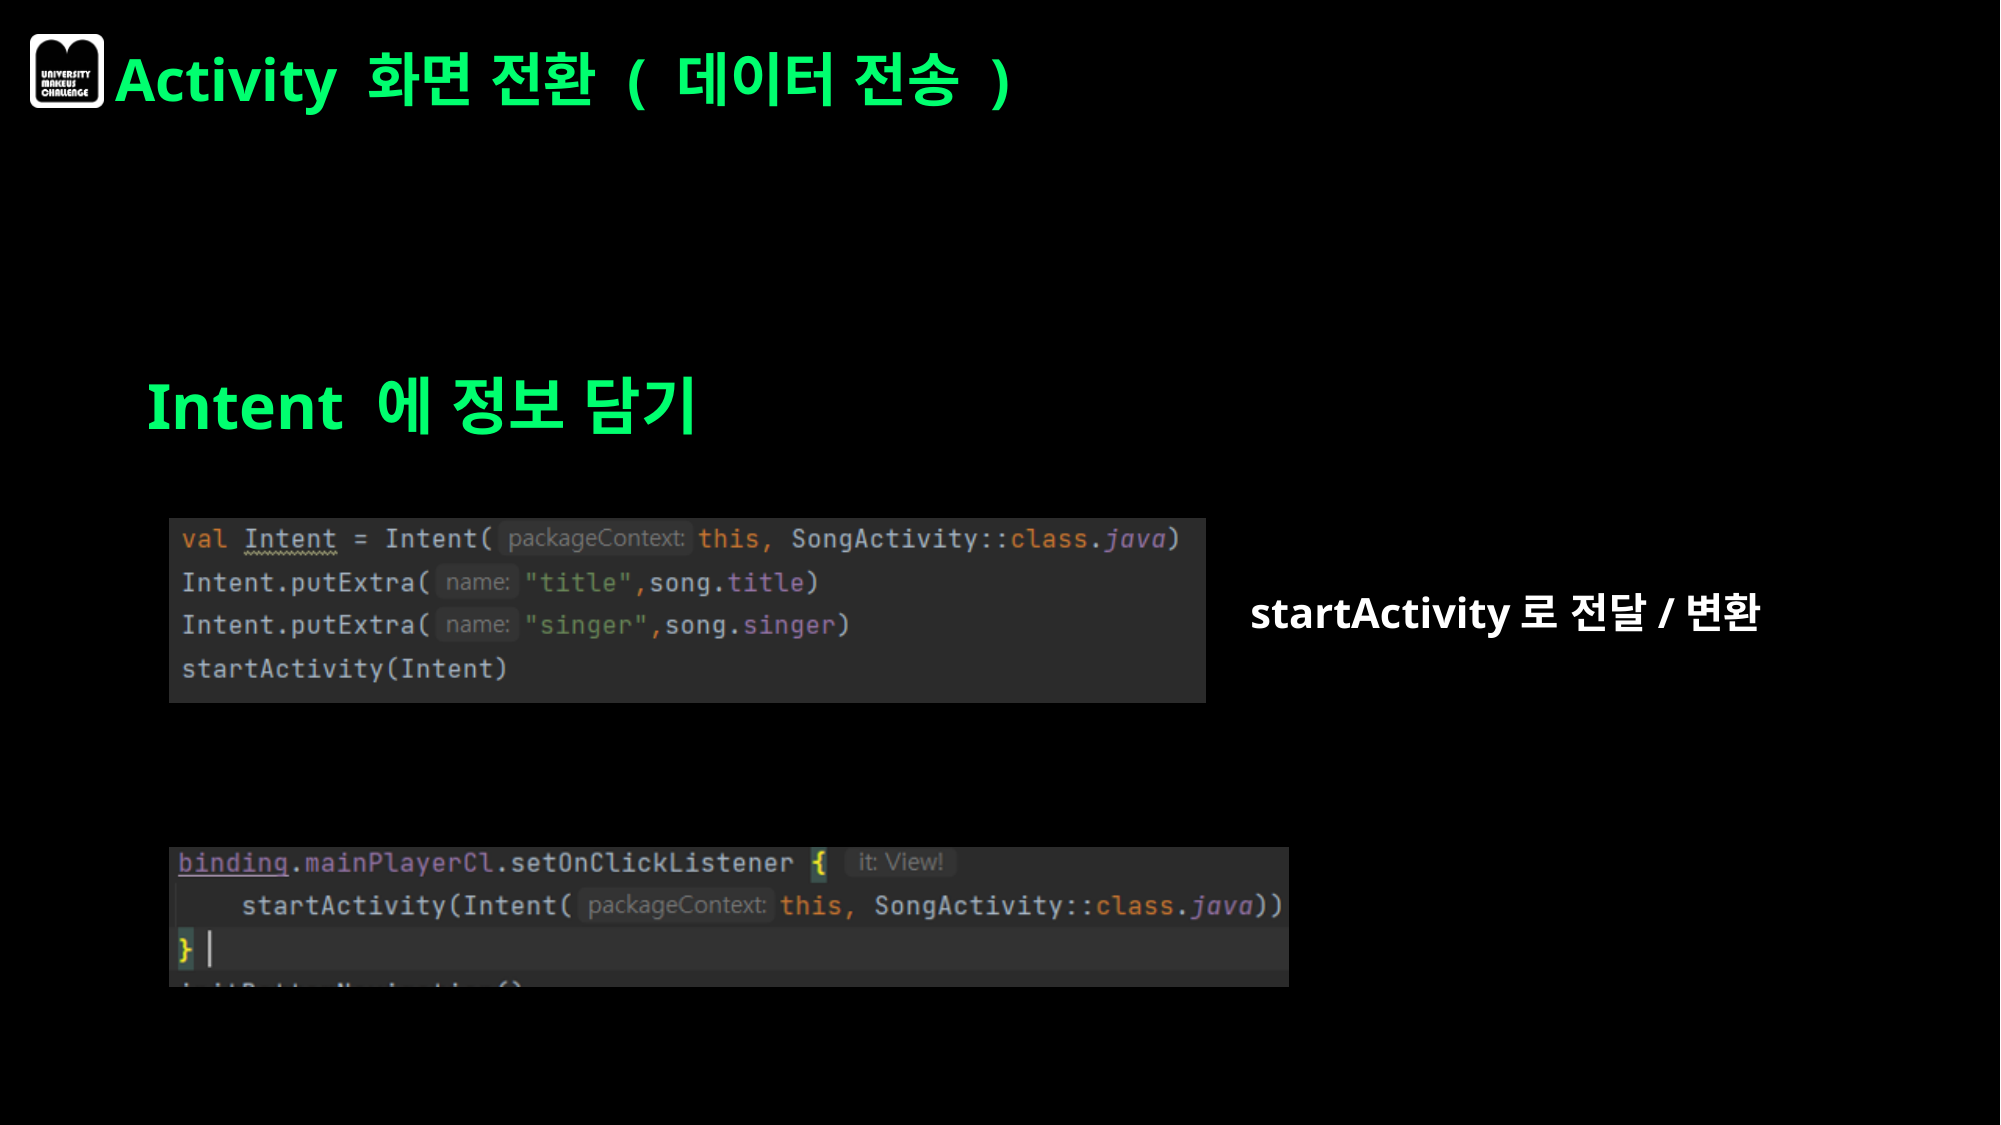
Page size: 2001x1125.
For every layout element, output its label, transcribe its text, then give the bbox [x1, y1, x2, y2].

text_box Activity 화면 전환 ( 데이터 전송 ) [100, 36, 1041, 121]
text_box startActivity로 전달/변환 [1235, 579, 1777, 645]
picture [169, 518, 1206, 703]
text_box Intent 에 정보 담기 [132, 360, 714, 450]
picture [169, 847, 1289, 987]
picture [30, 34, 104, 108]
